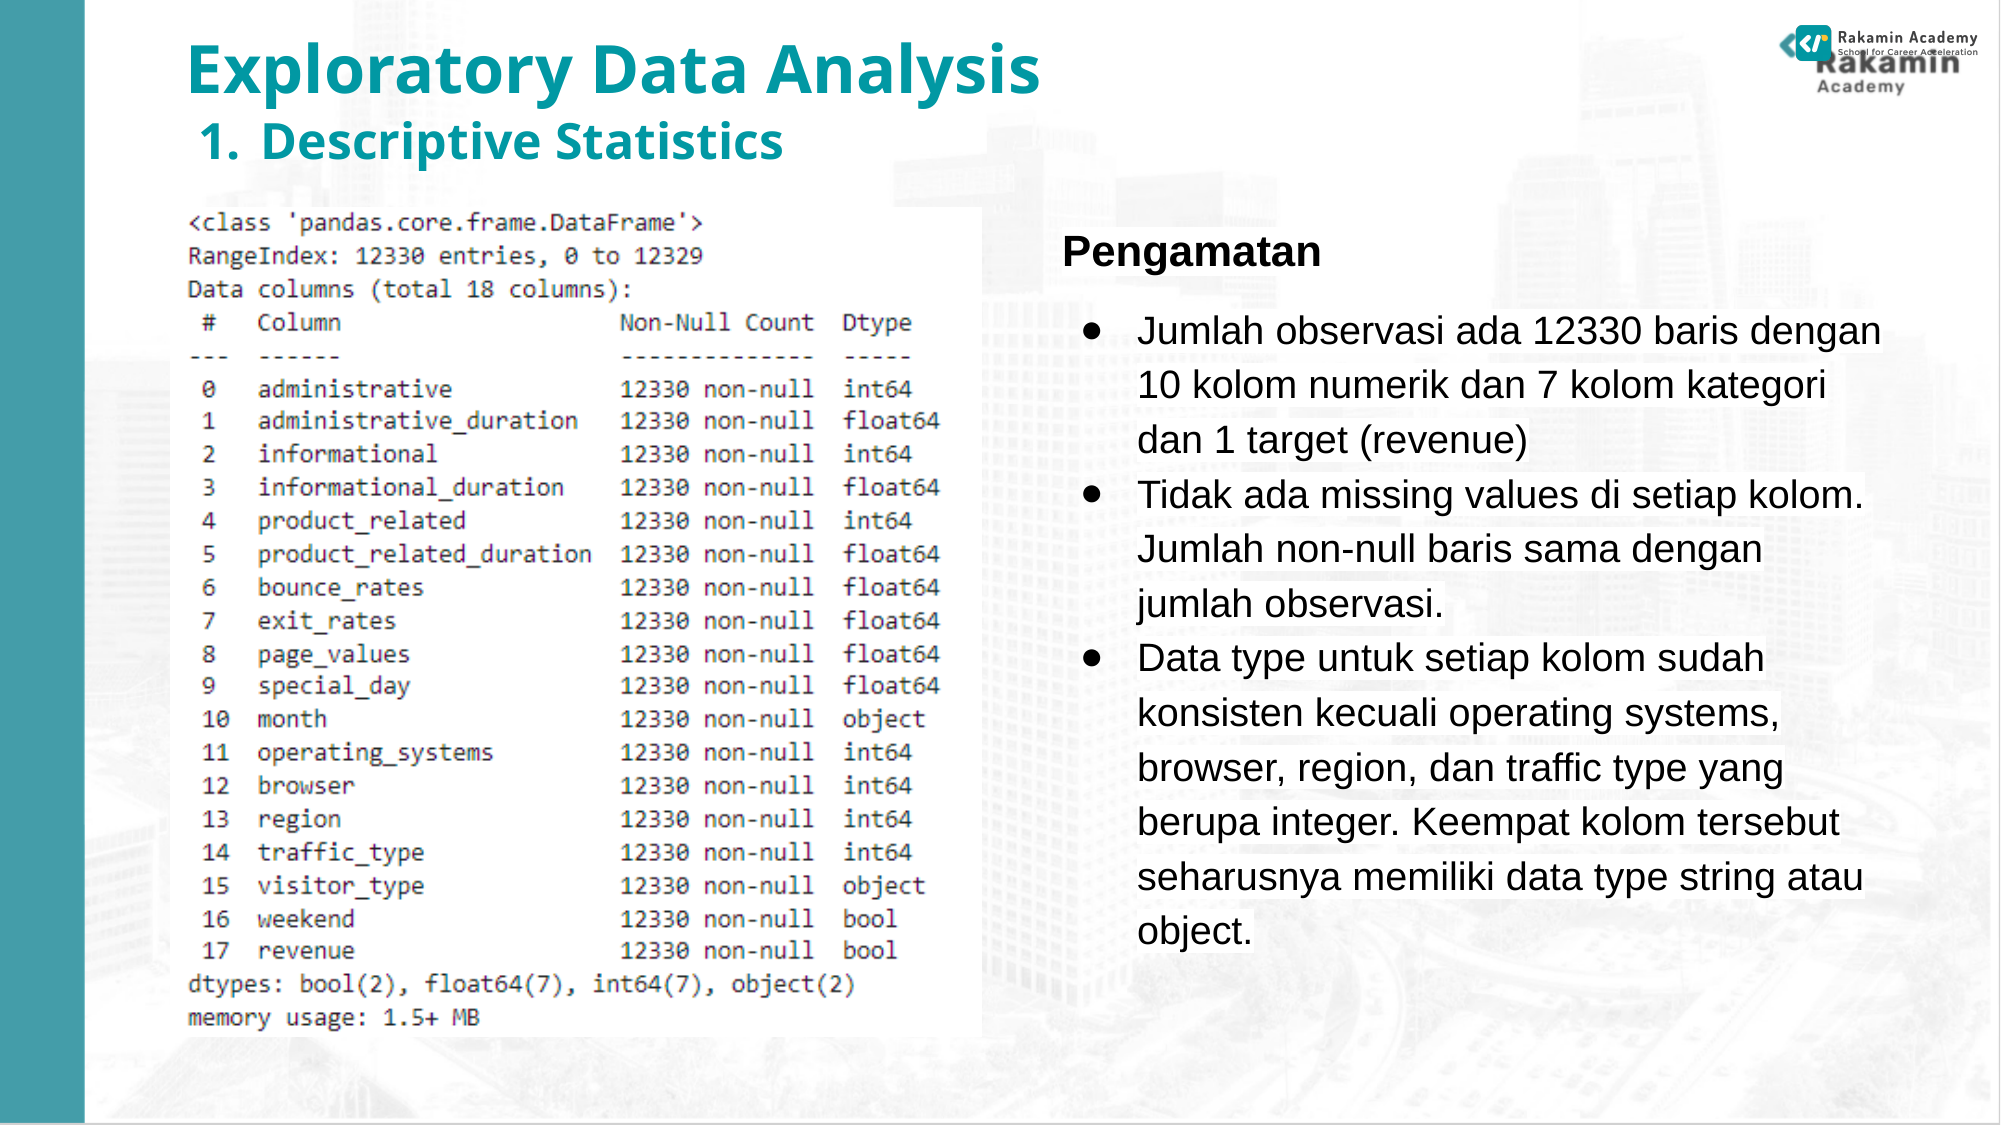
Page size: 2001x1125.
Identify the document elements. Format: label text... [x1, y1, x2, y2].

text_box Pengamatan Jumlah observasi ada 12330 baris dengan 10 kolom numerik dan 7 kolom kategori dan 1 target (revenue) Tidak ada missing values di setiap kolom. Jumlah non-null baris sama dengan jumlah observasi. Data type untuk setiap kolom sudah konsisten kecuali operating systems, browser, region, dan traffic type yang berupa integer. Keempat kolom tersebut seharusnya memiliki data type string atau object. [1047, 207, 1899, 1079]
text_box Descriptive Statistics [170, 100, 1377, 177]
text_box Exploratory Data Analysis [170, 16, 1377, 100]
picture [0, 0, 2001, 1125]
